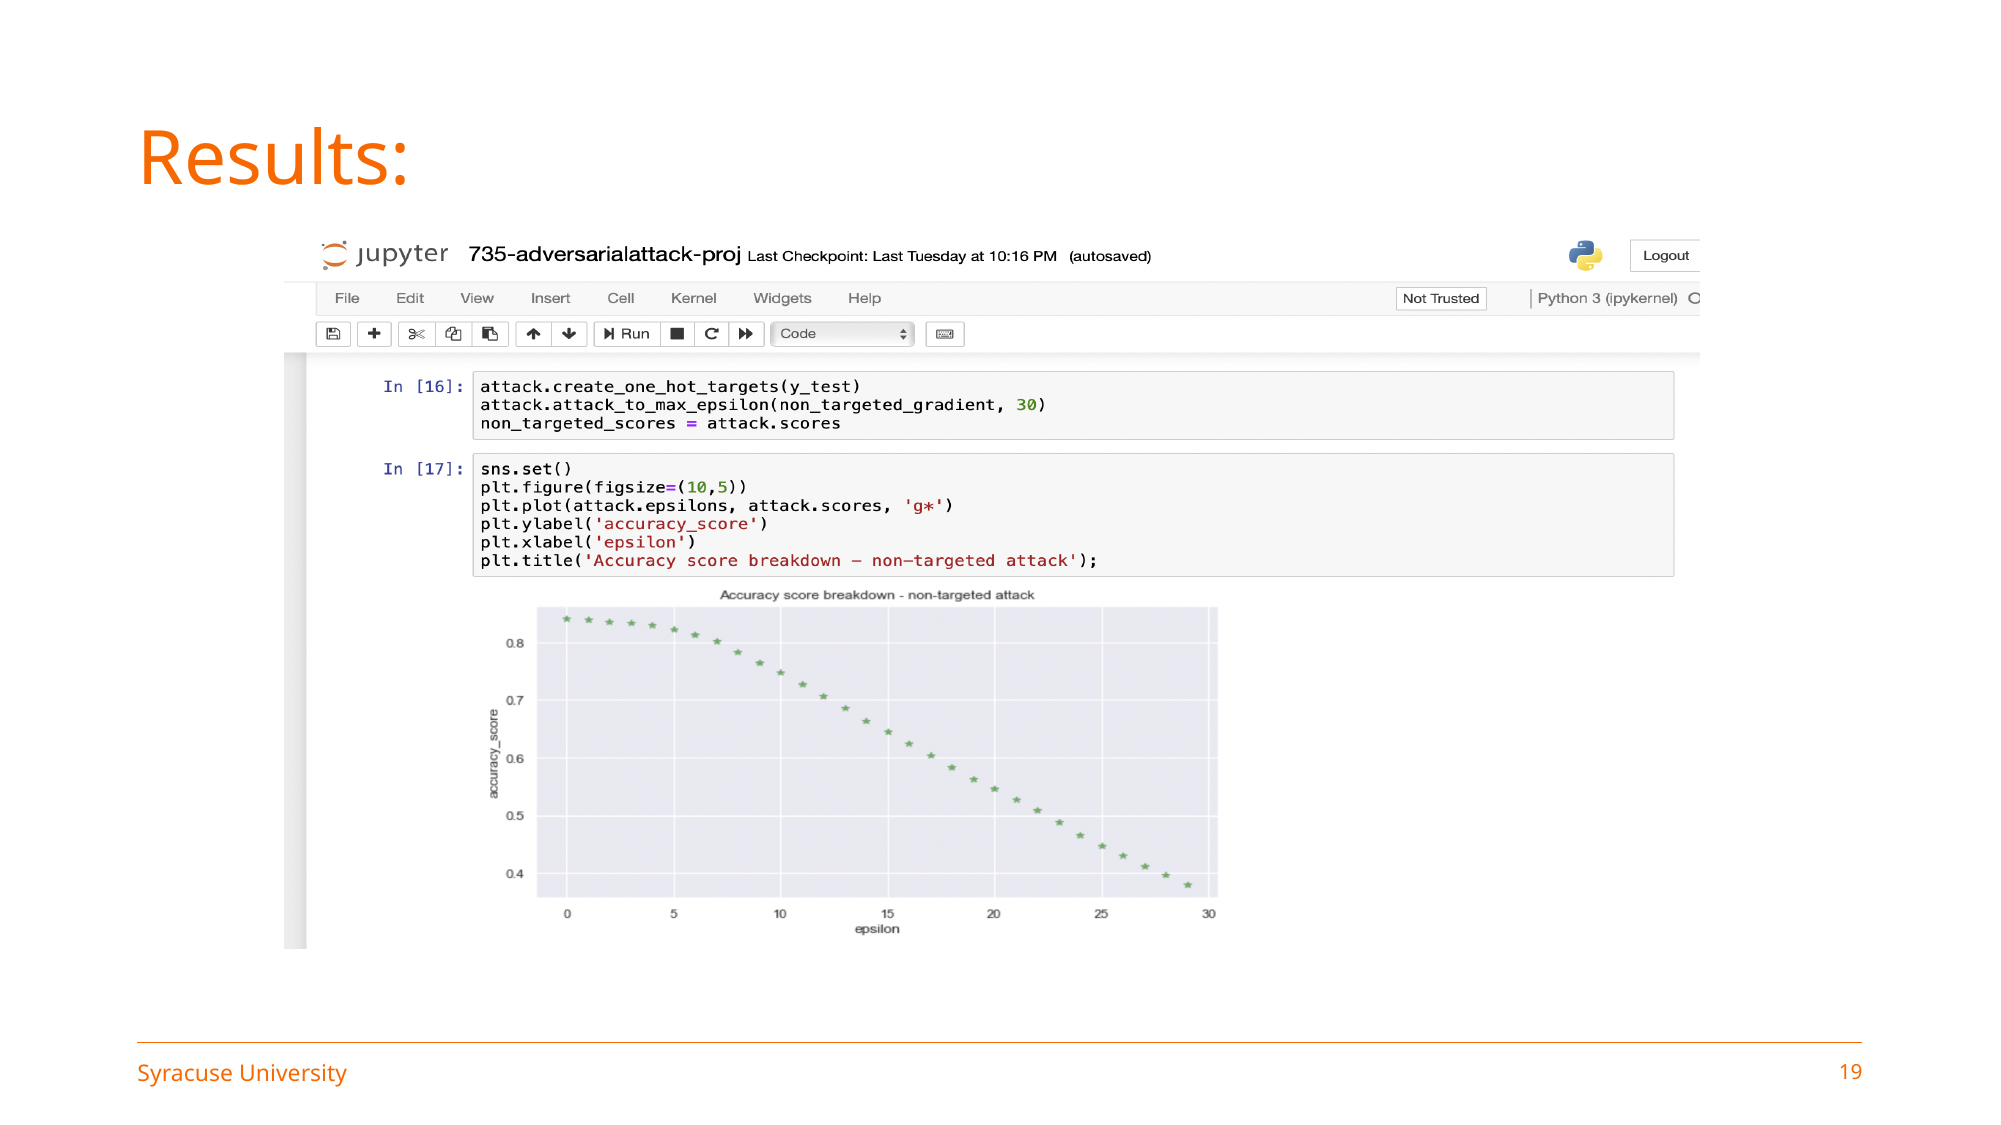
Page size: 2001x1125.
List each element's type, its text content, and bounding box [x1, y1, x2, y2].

title Results: [137, 59, 1847, 262]
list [284, 235, 1700, 949]
